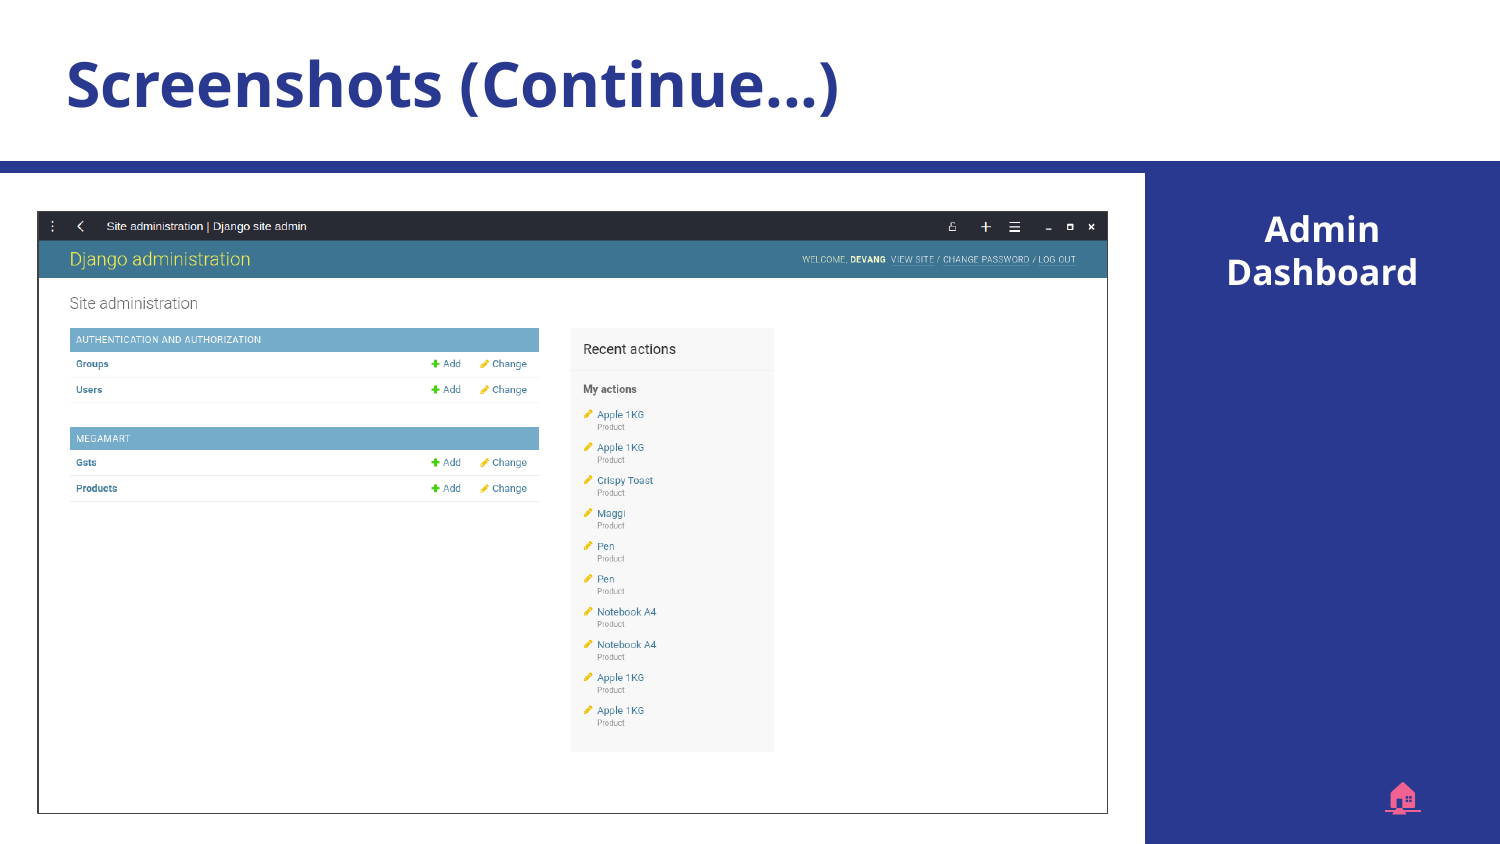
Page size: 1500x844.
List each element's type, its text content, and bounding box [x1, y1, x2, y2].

text_box 🏠 [1369, 762, 1450, 831]
text_box [1145, 175, 1500, 844]
text_box Admin Dashboard [1157, 192, 1488, 309]
title Screenshots (Continue...) [51, 29, 1449, 130]
picture [38, 211, 1108, 813]
